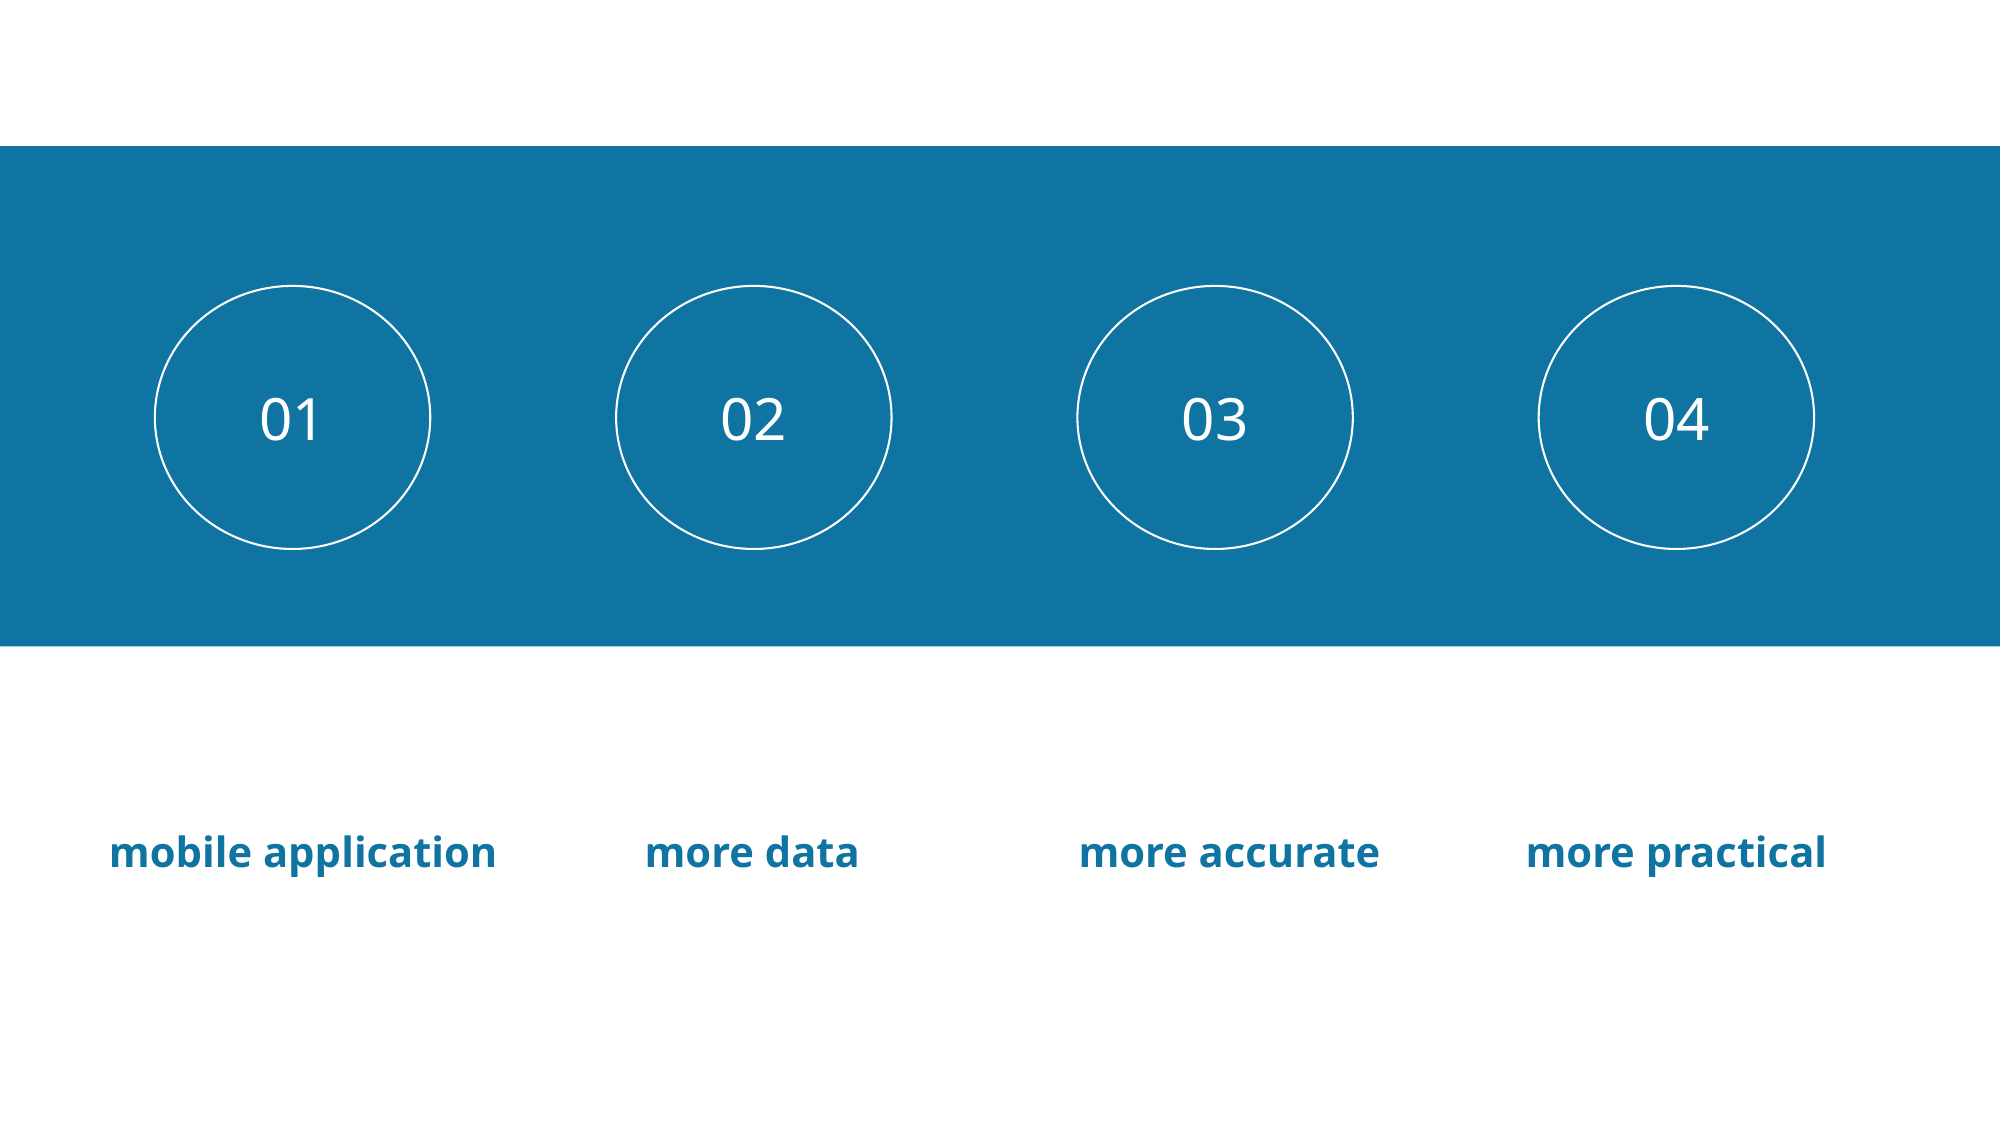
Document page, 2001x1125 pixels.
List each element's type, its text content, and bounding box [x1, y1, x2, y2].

text_box 04 [1537, 284, 1816, 551]
text_box more data [629, 818, 878, 884]
text_box [0, 145, 2000, 647]
text_box 01 [153, 284, 432, 551]
text_box 02 [615, 284, 893, 551]
text_box more accurate [1063, 818, 1477, 884]
text_box mobile application [94, 818, 569, 884]
text_box more practical [1510, 818, 1900, 884]
text_box 03 [1076, 284, 1354, 551]
